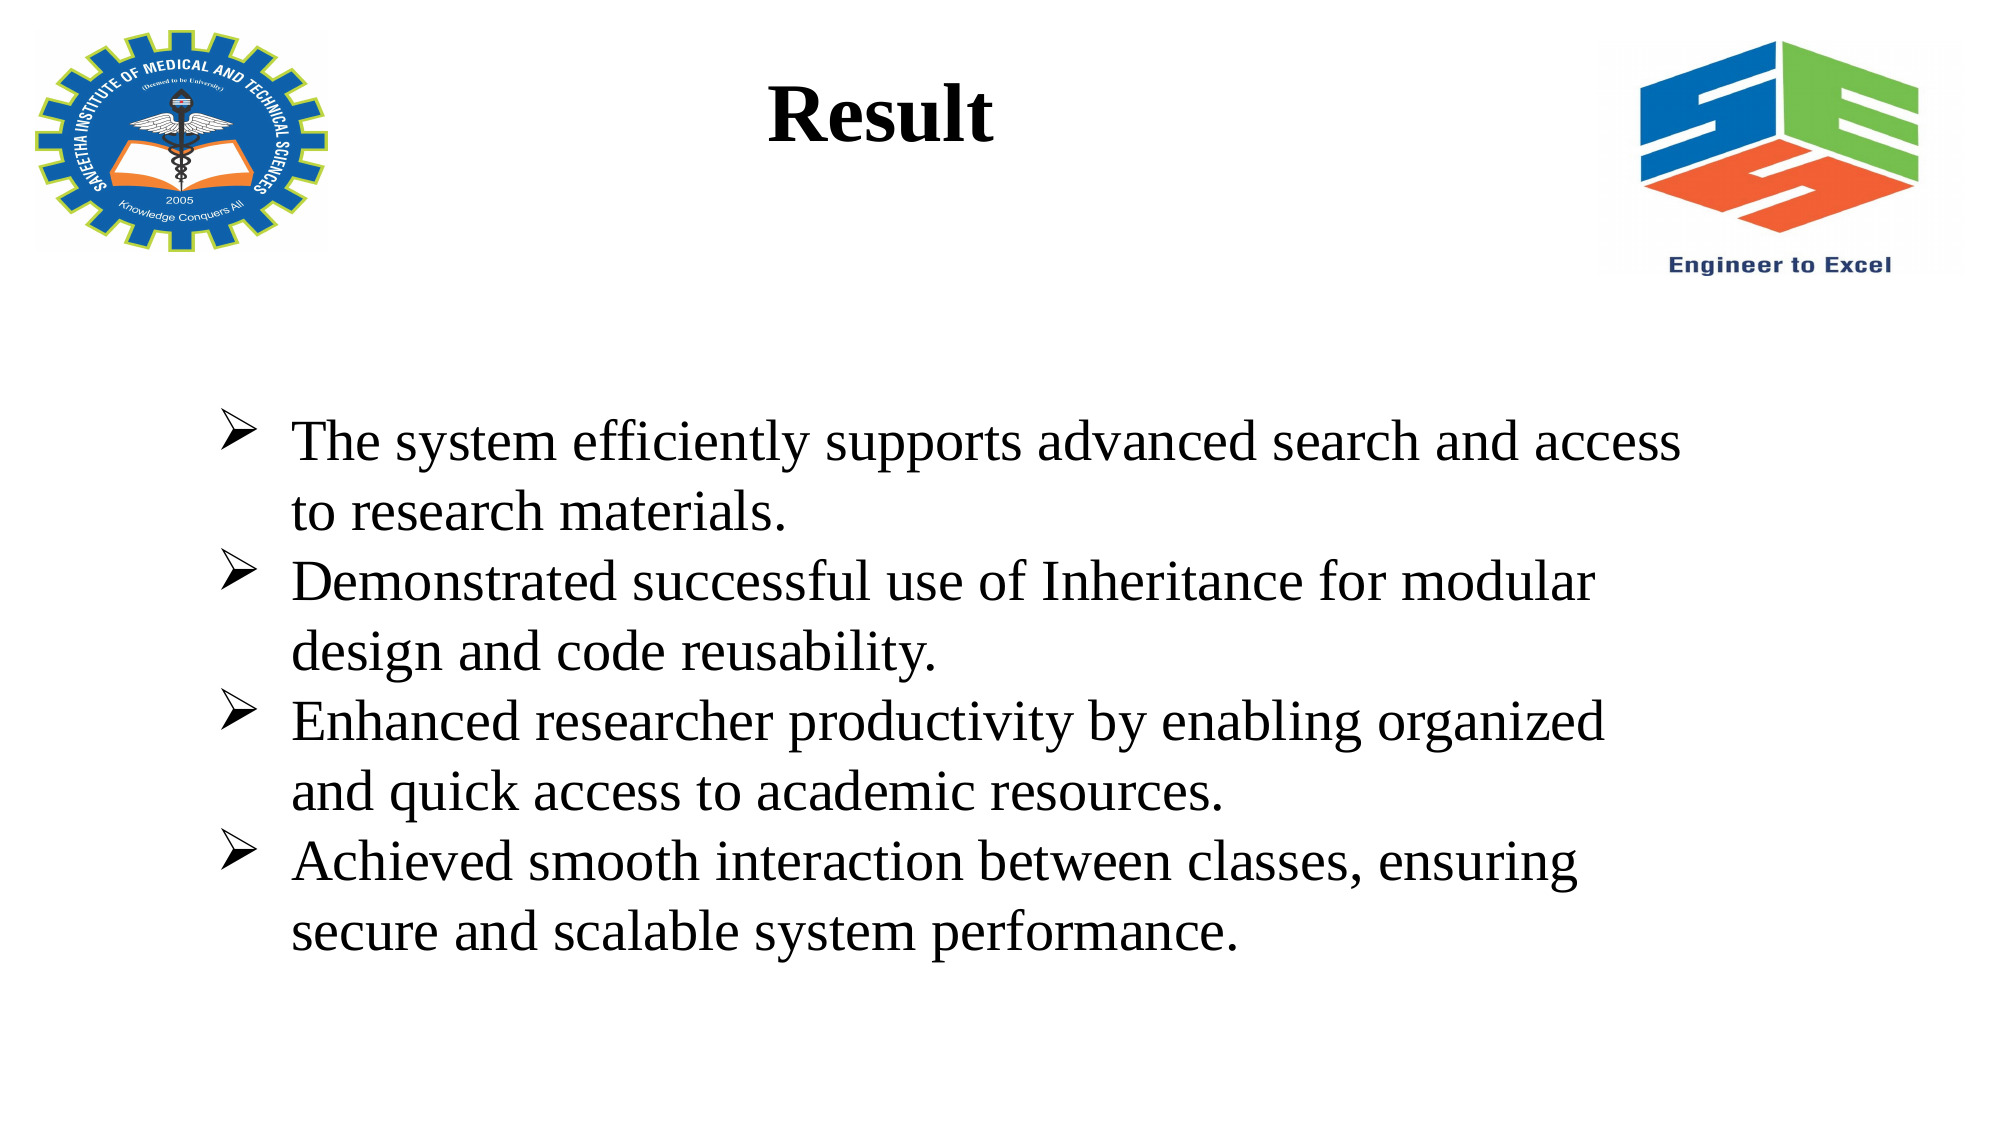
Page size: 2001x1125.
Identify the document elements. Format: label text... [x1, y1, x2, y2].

text_box The system efficiently supports advanced search and access to research materials. Demonstrated successful use of Inheritance for modular design and code reusability. Enhanced researcher productivity by enabling organized and quick access to academic resources. Achieved smooth interaction between classes, ensuring secure and scalable system performance. [201, 394, 1711, 970]
picture [35, 30, 328, 252]
picture [1595, 41, 1965, 276]
text_box Result [752, 51, 1046, 166]
